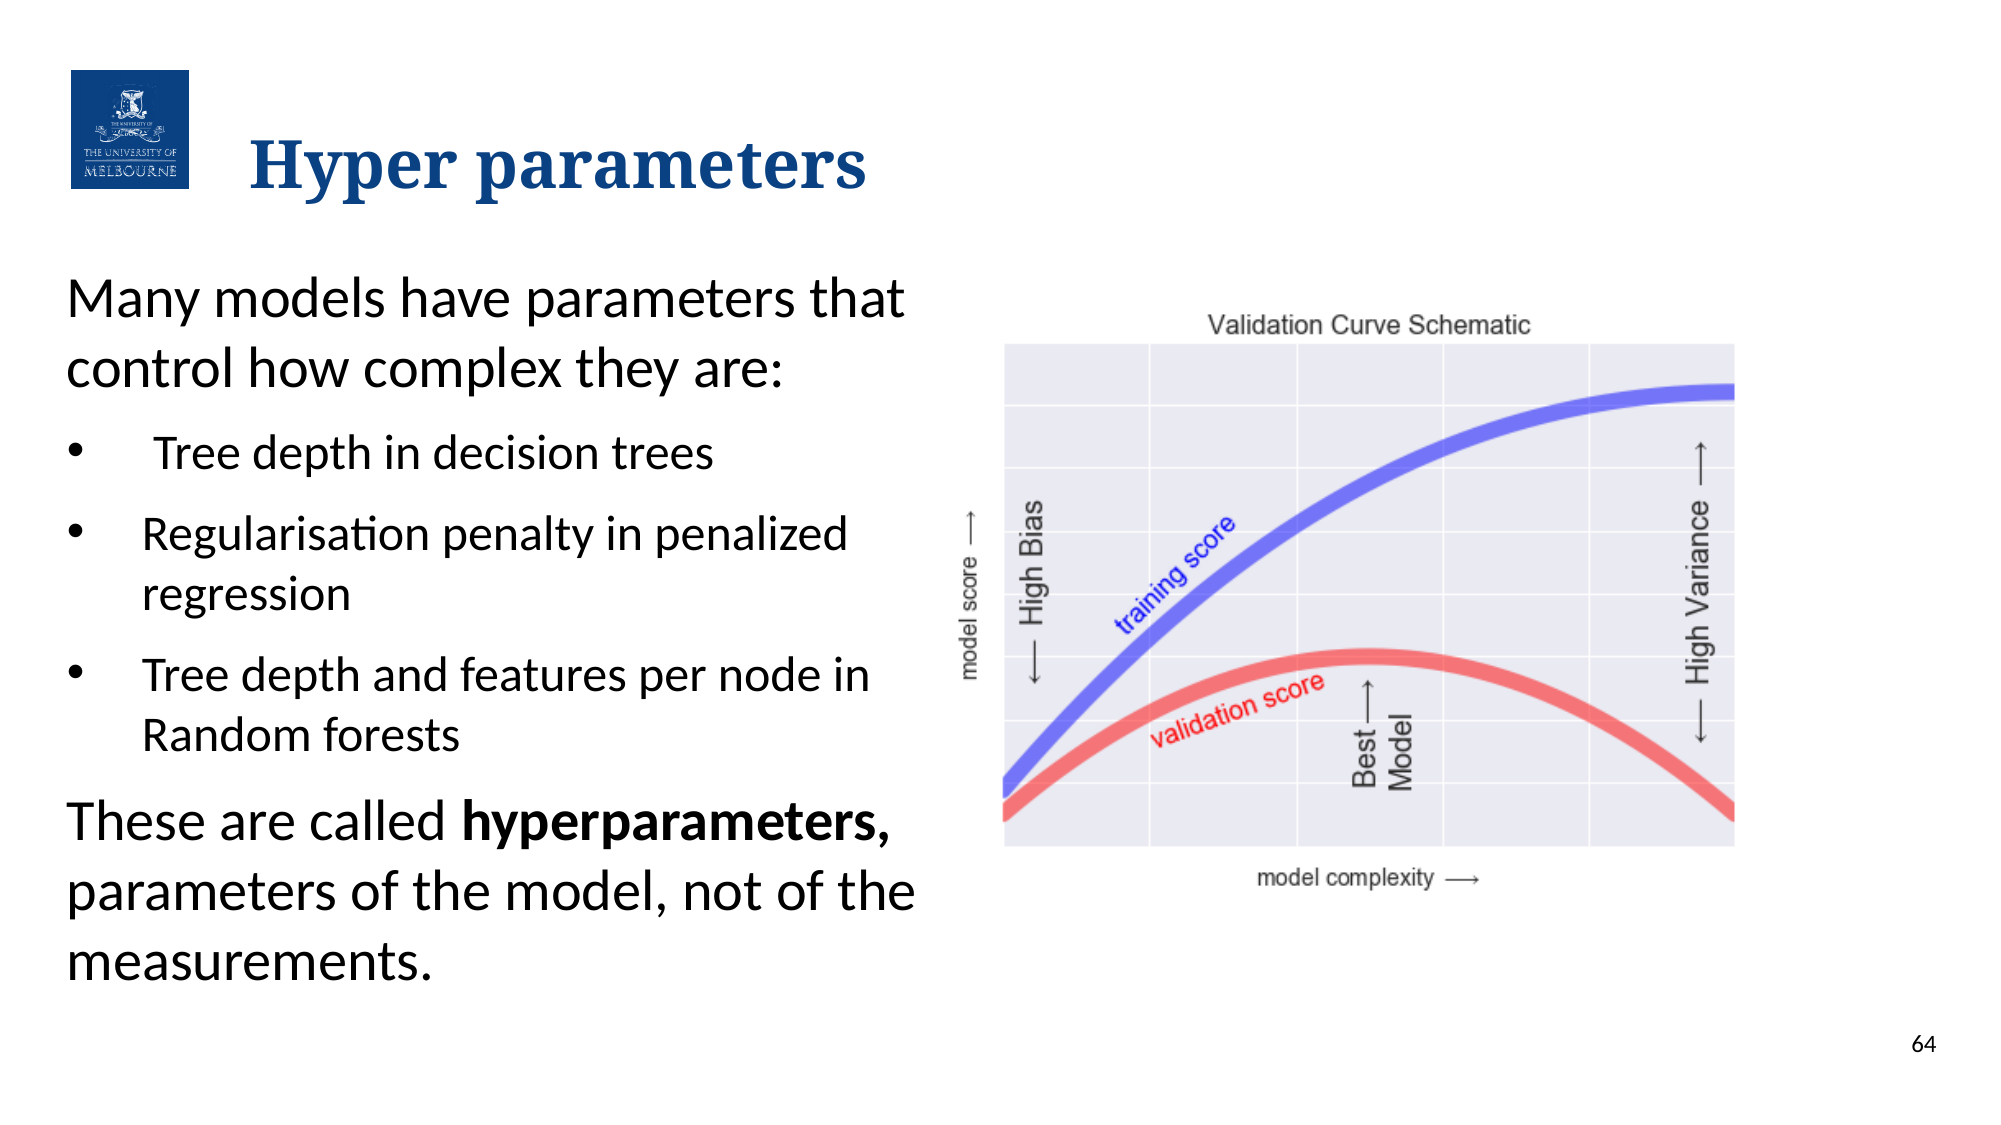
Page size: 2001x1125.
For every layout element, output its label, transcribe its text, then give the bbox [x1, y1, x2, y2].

title Hyper parameters [234, 64, 1924, 211]
list Many models have parameters that control how complex they are: Tree depth in decision trees Regularisation penalty in penalized regression Tree depth and features per node in Random forests These are called hyperparameters, parameters of the model, not of the measurements. [51, 251, 1000, 970]
slide_number 64 [1797, 1012, 1937, 1073]
picture [71, 70, 189, 189]
picture [885, 277, 1830, 927]
